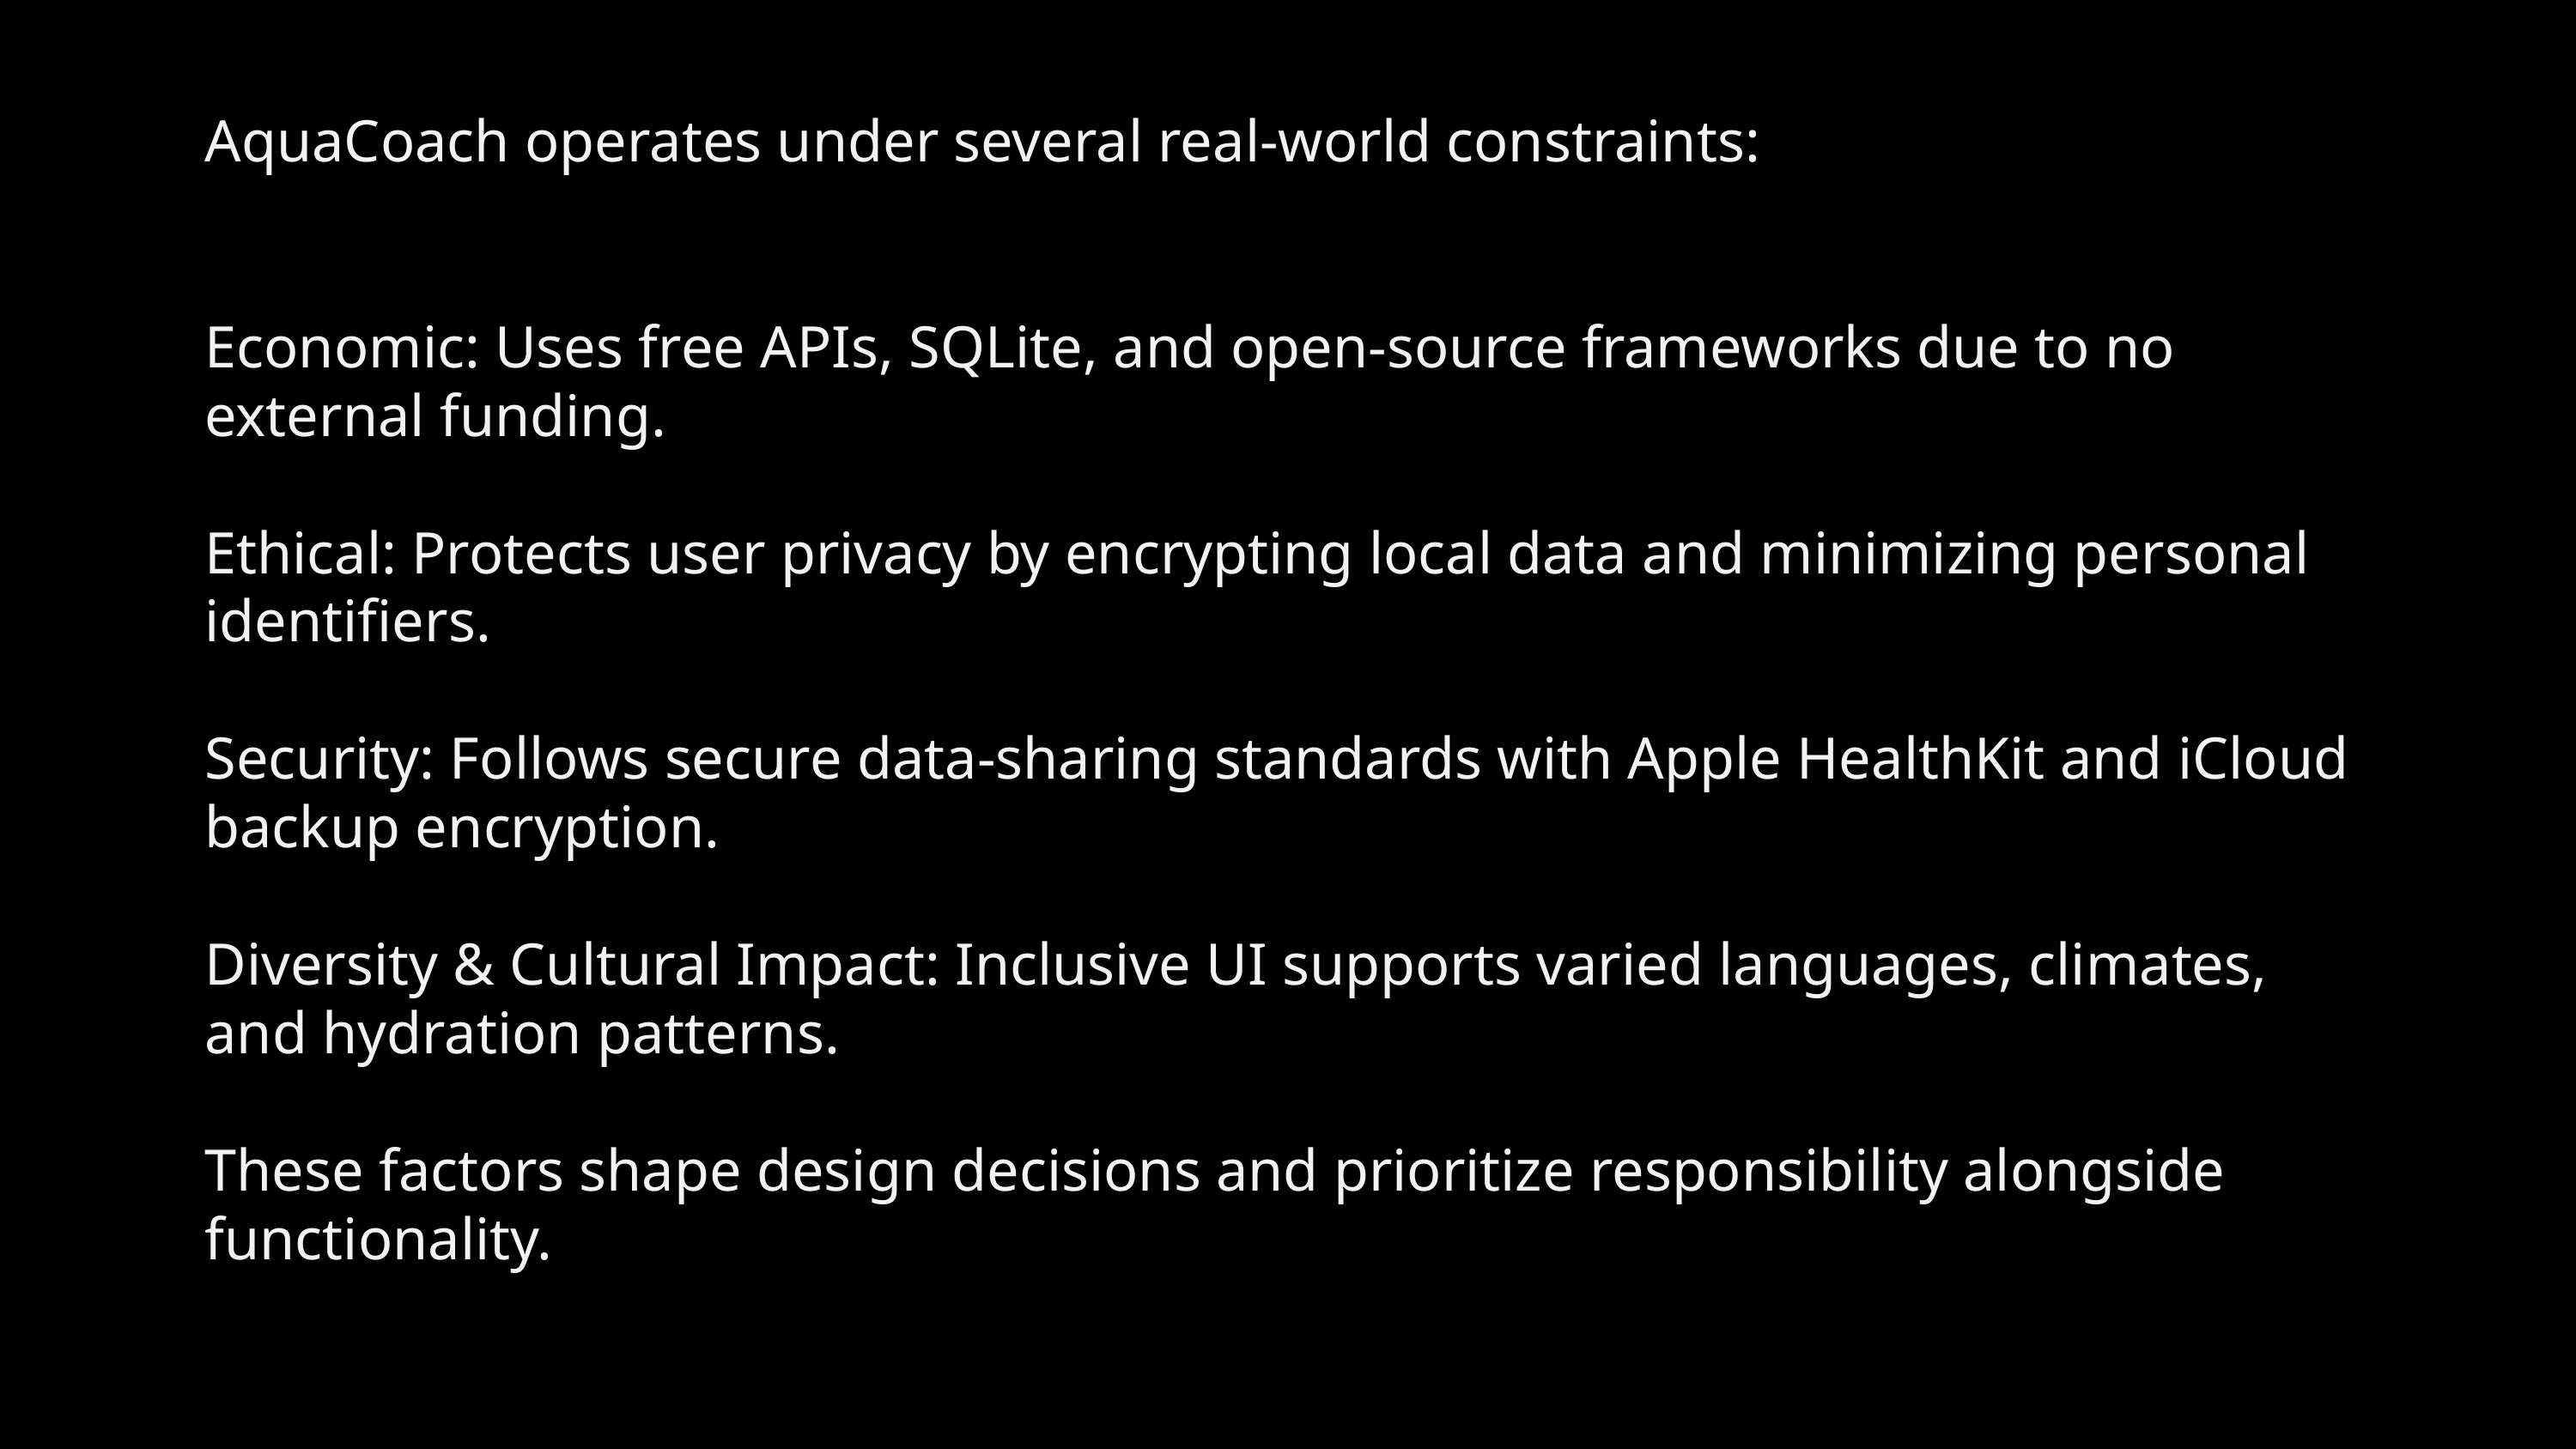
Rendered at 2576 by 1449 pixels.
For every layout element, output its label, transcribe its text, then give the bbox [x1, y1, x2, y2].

text_box AquaCoach operates under several real-world constraints: Economic: Uses free APIs, SQLite, and open-source frameworks due to no external funding. Ethical: Protects user privacy by encrypting local data and minimizing personal identifiers. Security: Follows secure data-sharing standards with Apple HealthKit and iCloud backup encryption. Diversity & Cultural Impact: Inclusive UI supports varied languages, climates, and hydration patterns. These factors shape design decisions and prioritize responsibility alongside functionality. [191, 98, 2385, 1338]
